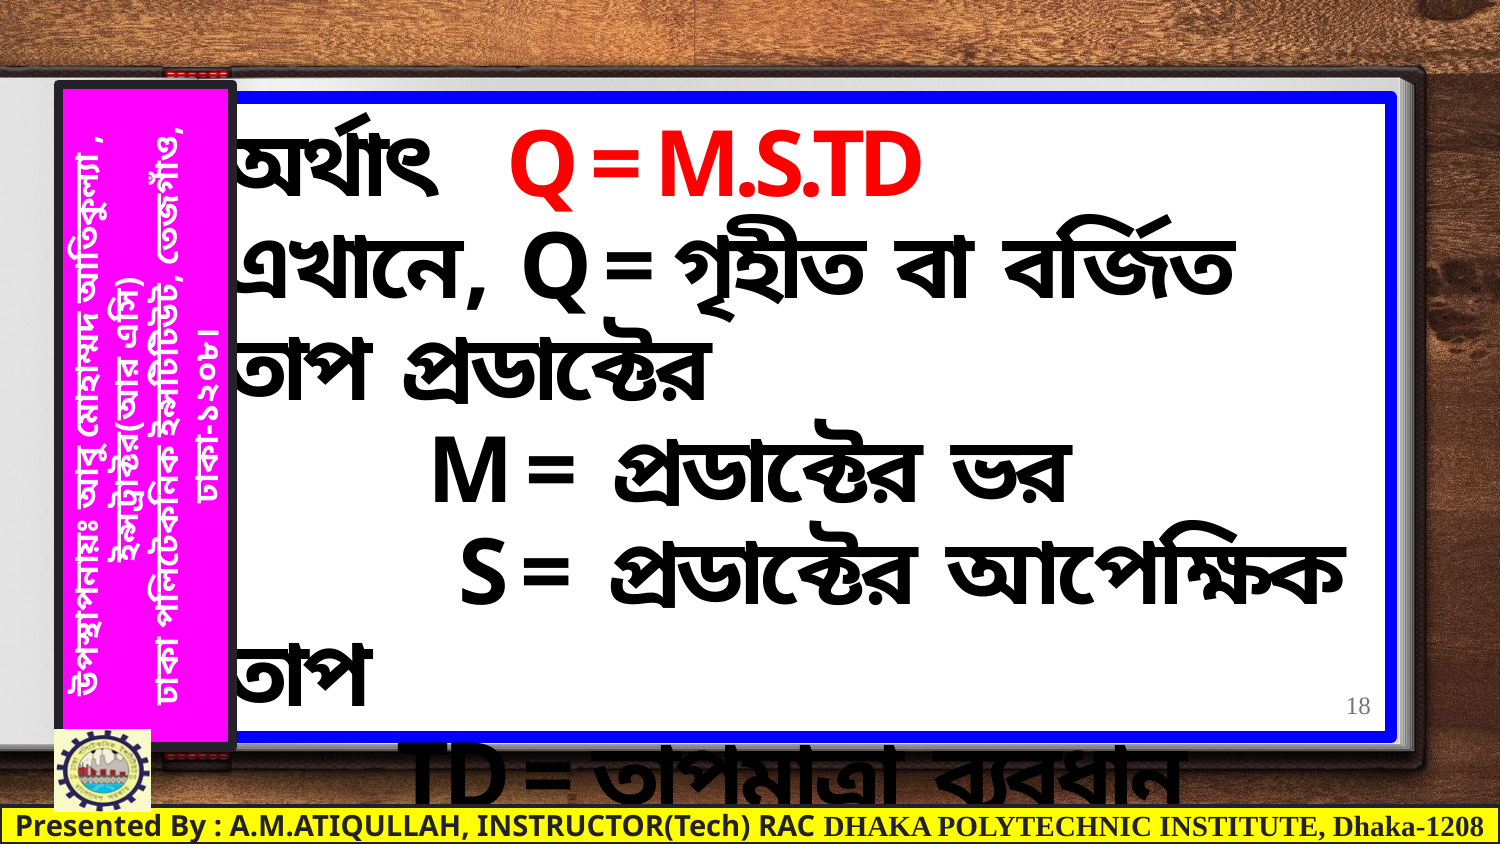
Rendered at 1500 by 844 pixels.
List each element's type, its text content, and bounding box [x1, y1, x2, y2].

slide_number 18 [1295, 672, 1386, 737]
subtitle অর্থাৎ Q = M.S.TD এখানে, Q = গৃহীত বা বর্জিত তাপ প্রডাক্টের M = প্রডাক্টের ভর S = প্রডাক্টের আপেক্ষিক তাপ TD = তাপমাত্রা ব্যবধান (প্রডাক্টের প্রবেশের সময়ের তাপমাত্রা ও হিমাঙ্ক তাপমাত্রা ) [233, 95, 1393, 739]
text_box Presented By : A.M.ATIQULLAH, INSTRUCTOR(Tech) RAC DHAKA POLYTECHNIC INSTITUTE, Dhaka-1208 [0, 804, 1500, 844]
picture [0, 0, 1500, 813]
text_box উপস্থাপনায়ঃ আবু মোহাম্মদ আতিকুল্যা , ইন্সট্রাক্টর(আর এসি) ঢাকা পলিটেকনিক ইন্সটিটিউট, তেজগাঁও, ঢাকা-১২০৮। [58, 84, 233, 747]
